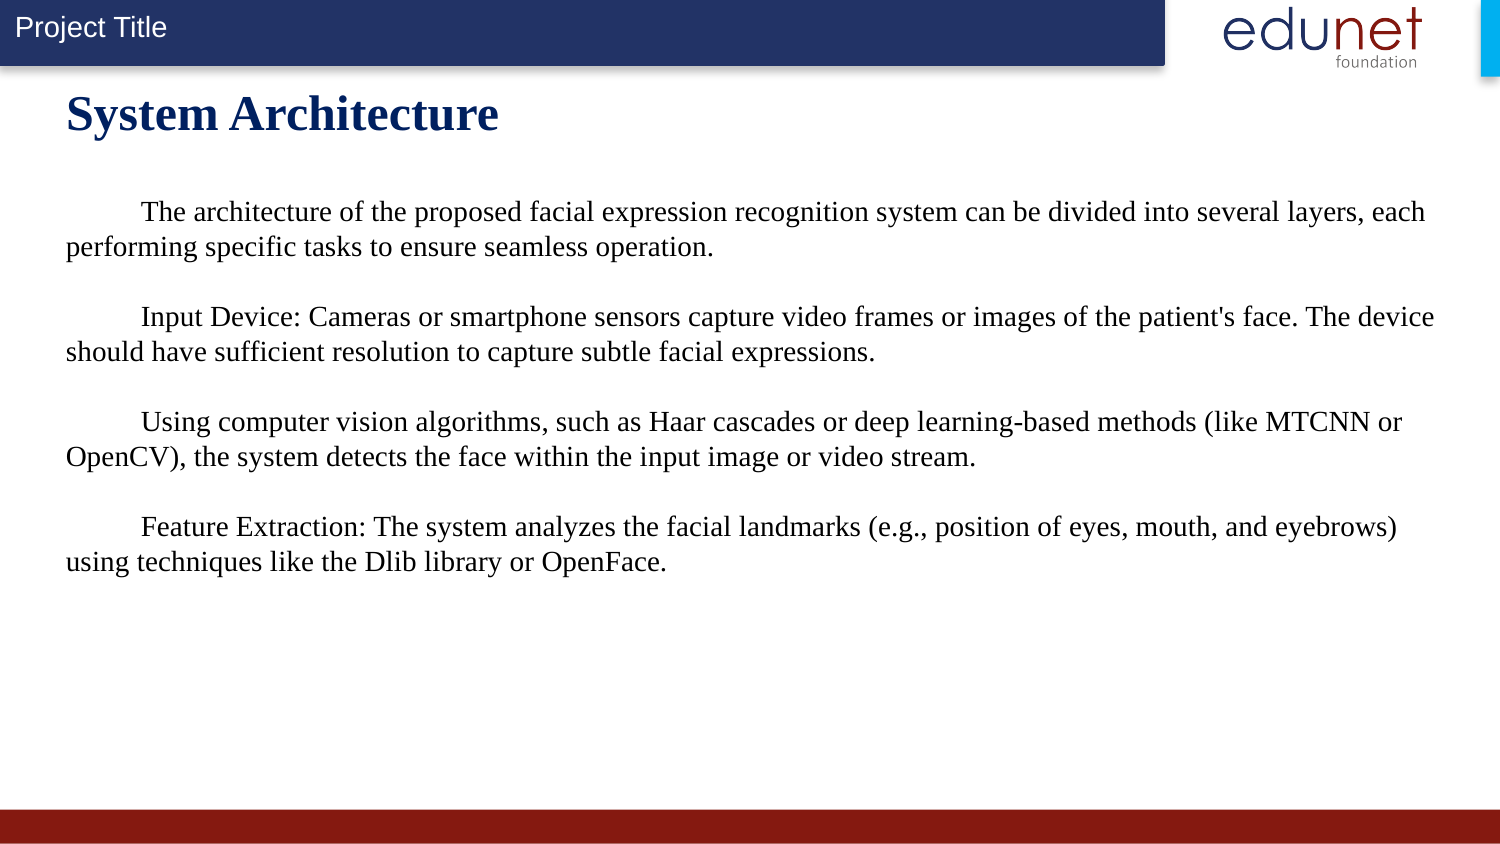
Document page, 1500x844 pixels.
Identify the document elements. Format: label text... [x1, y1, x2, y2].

text_box The architecture of the proposed facial expression recognition system can be divided into several layers, each performing specific tasks to ensure seamless operation. Input Device: Cameras or smartphone sensors capture video frames or images of the patient's face. The device should have sufficient resolution to capture subtle facial expressions. Using computer vision algorithms, such as Haar cascades or deep learning-based methods (like MTCNN or OpenCV), the system detects the face within the input image or video stream. Feature Extraction: The system analyzes the facial landmarks (e.g., position of eyes, mouth, and eyebrows) using techniques like the Dlib library or OpenFace. [51, 149, 1469, 789]
picture [1219, 4, 1424, 72]
title System Architecture [51, 72, 1449, 149]
